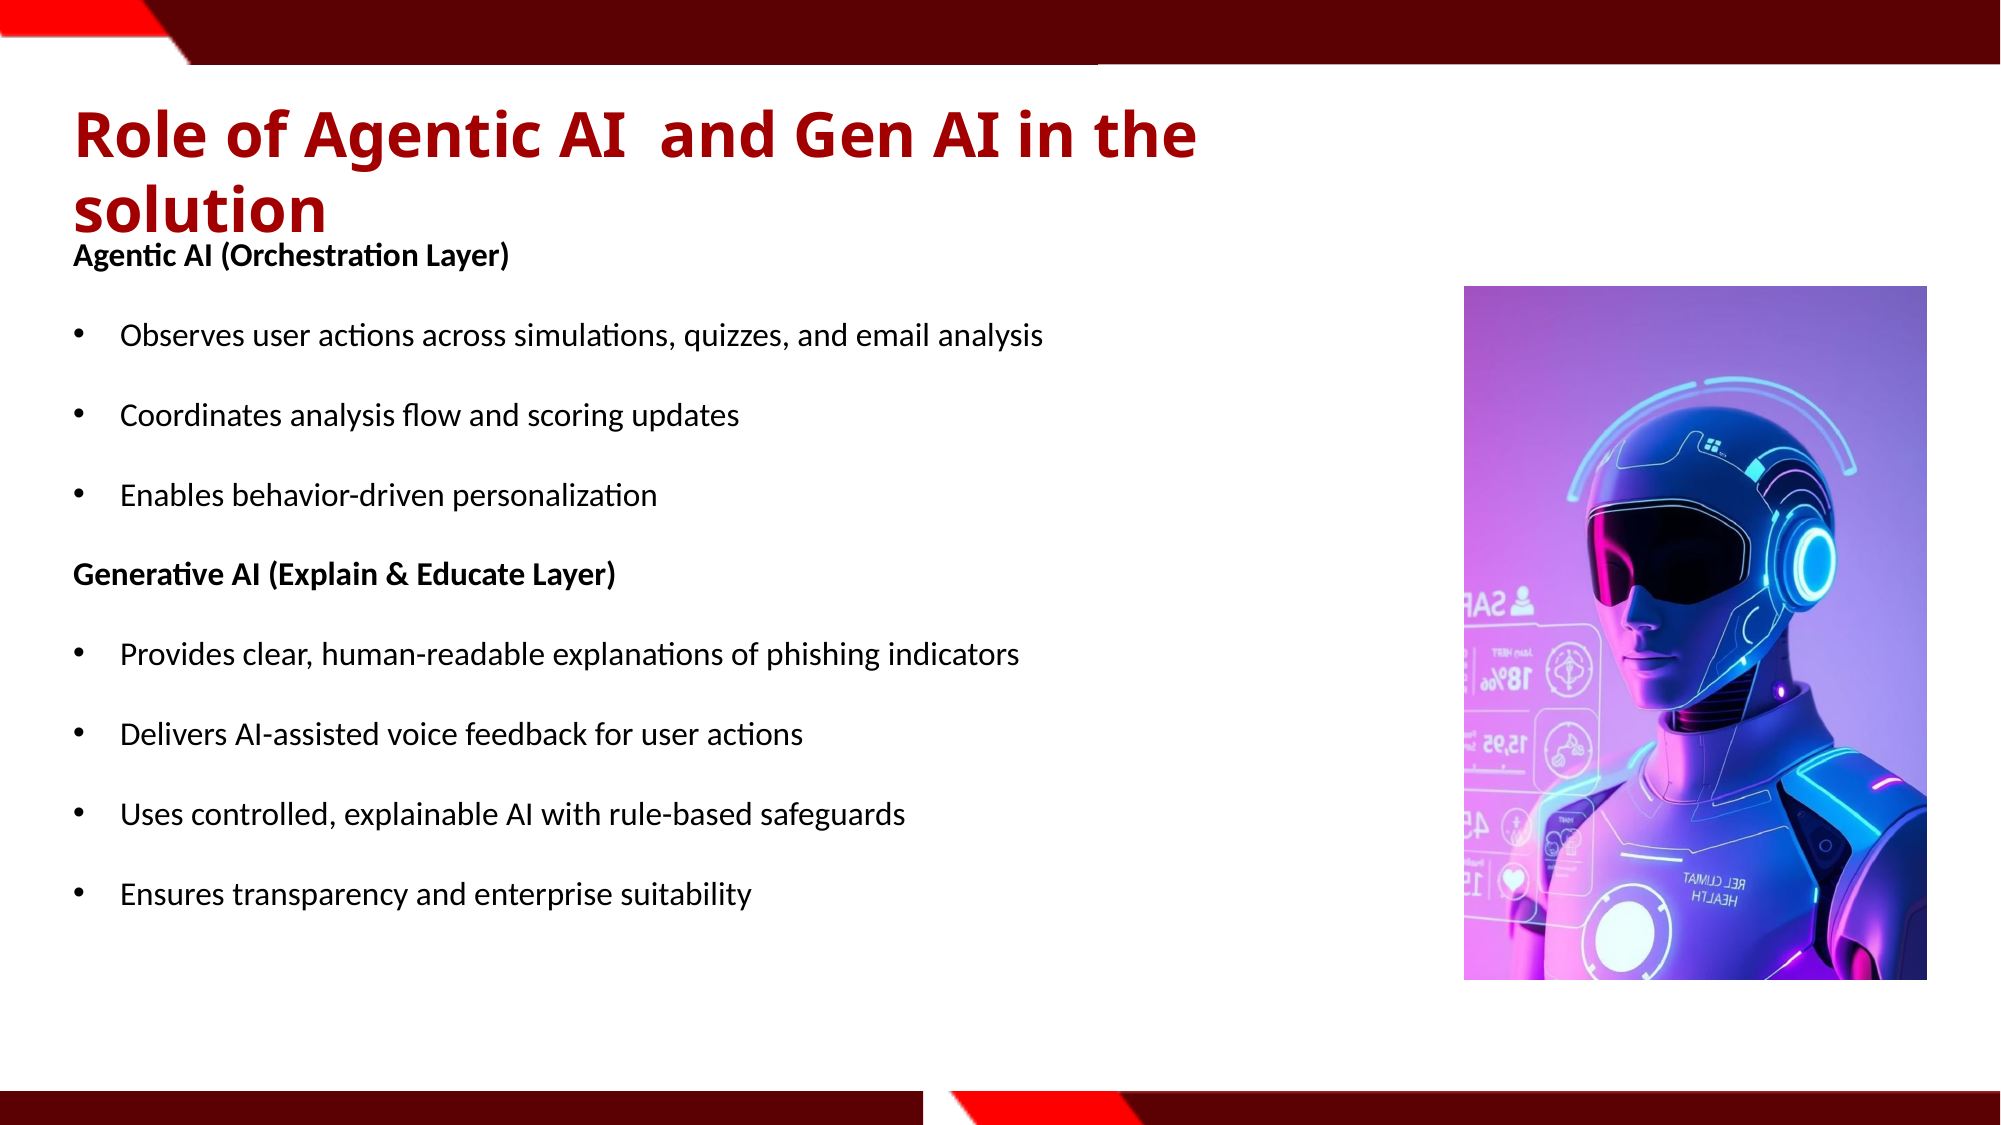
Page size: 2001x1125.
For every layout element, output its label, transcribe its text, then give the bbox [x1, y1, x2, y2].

picture [1464, 286, 1928, 981]
text_box Generative AI (Explain & Educate Layer) Provides clear, human-readable explanations of phishing indicators Delivers AI-assisted voice feedback for user actions Uses controlled, explainable AI with rule-based safeguards Ensures transparency and enterprise suitability [58, 544, 1059, 919]
picture [924, 1091, 2001, 1125]
text_box Agentic AI (Orchestration Layer) Observes user actions across simulations, quizzes, and email analysis Coordinates analysis flow and scoring updates Enables behavior-driven personalization [58, 226, 1190, 521]
picture [0, 0, 1091, 65]
text_box Role of Agentic AI and Gen AI in the solution [73, 95, 1388, 246]
